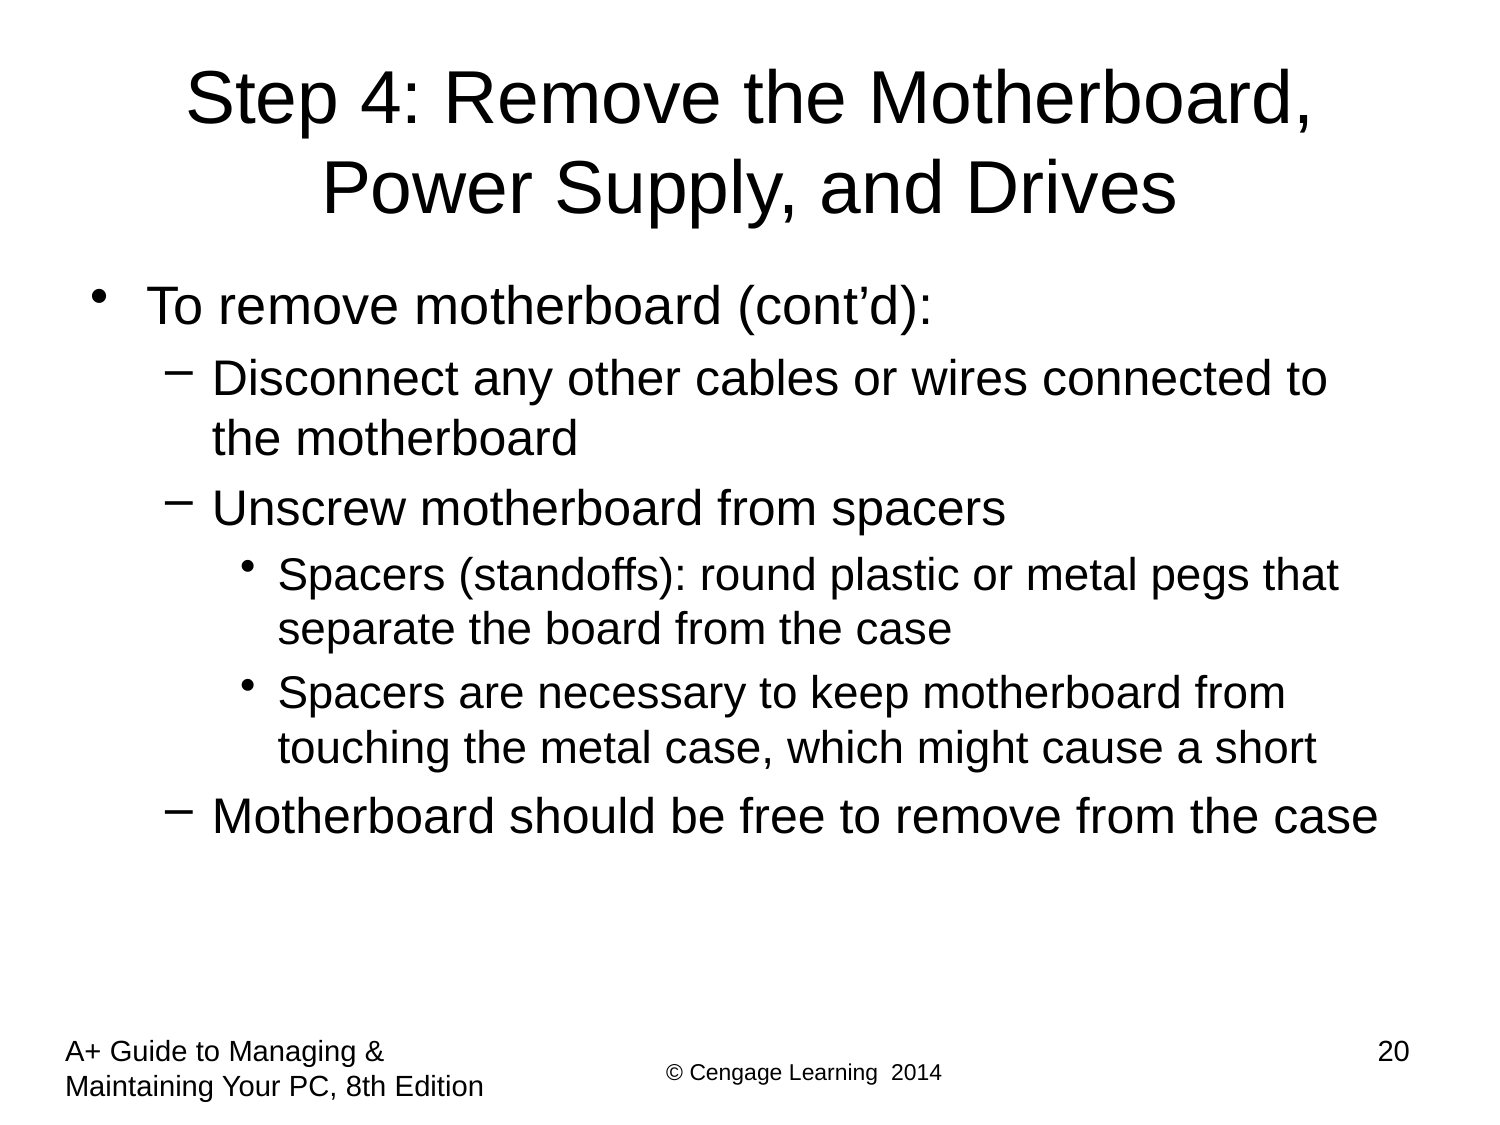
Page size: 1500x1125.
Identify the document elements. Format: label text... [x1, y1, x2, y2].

footer A+ Guide to Managing & Maintaining Your PC, 8th Edition [49, 1024, 551, 1104]
title Step 4: Remove the Motherboard, Power Supply, and Drives [75, 45, 1425, 233]
list To remove motherboard (cont’d): Disconnect any other cables or wires connected to the motherboard Unscrew motherboard from spacers Spacers (standoffs): round plastic or metal pegs that separate the board from the case Spacers are necessary to keep motherboard from touching the metal case, which might cause a short Motherboard should be free to remove from the case [75, 262, 1425, 1005]
slide_number 20 [1074, 1024, 1426, 1103]
